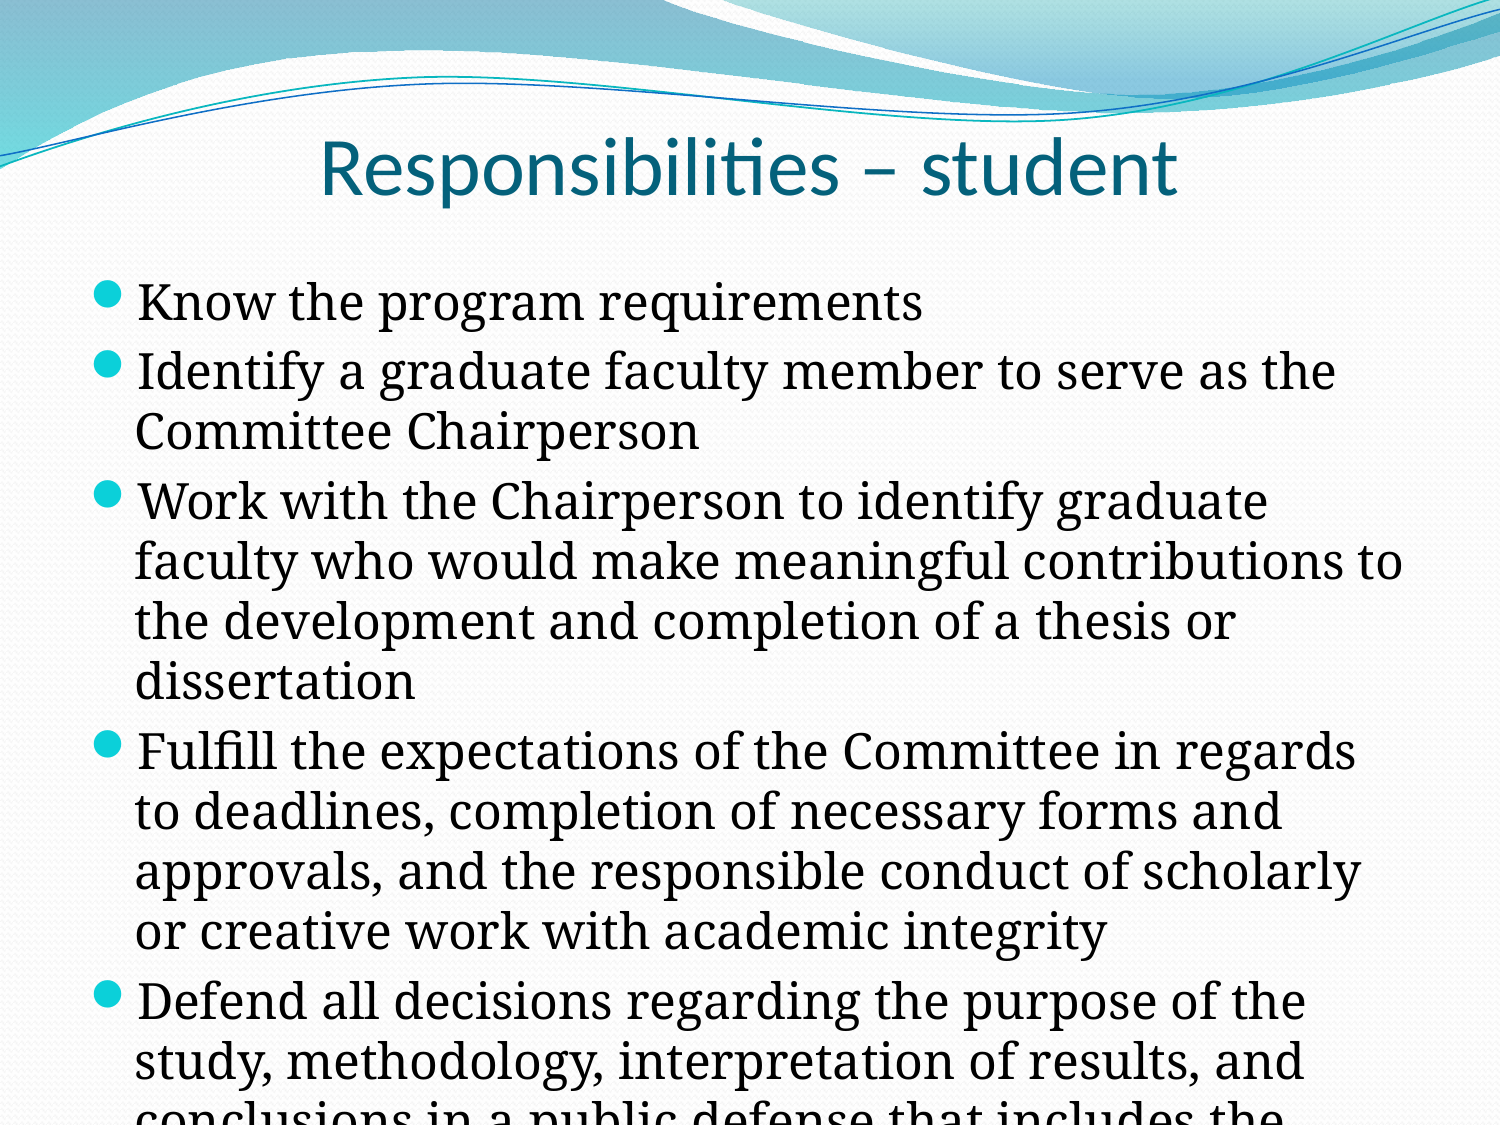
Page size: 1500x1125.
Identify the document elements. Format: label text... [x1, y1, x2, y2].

title Responsibilities – student [75, 62, 1425, 213]
list Know the program requirements Identify a graduate faculty member to serve as the Committee Chairperson Work with the Chairperson to identify graduate faculty who would make meaningful contributions to the development and completion of a thesis or dissertation Fulfill the expectations of the Committee in regards to deadlines, completion of necessary forms and approvals, and the responsible conduct of scholarly or creative work with academic integrity Defend all decisions regarding the purpose of the study, methodology, interpretation of results, and conclusions in a public defense that includes the Committee [75, 262, 1425, 1063]
